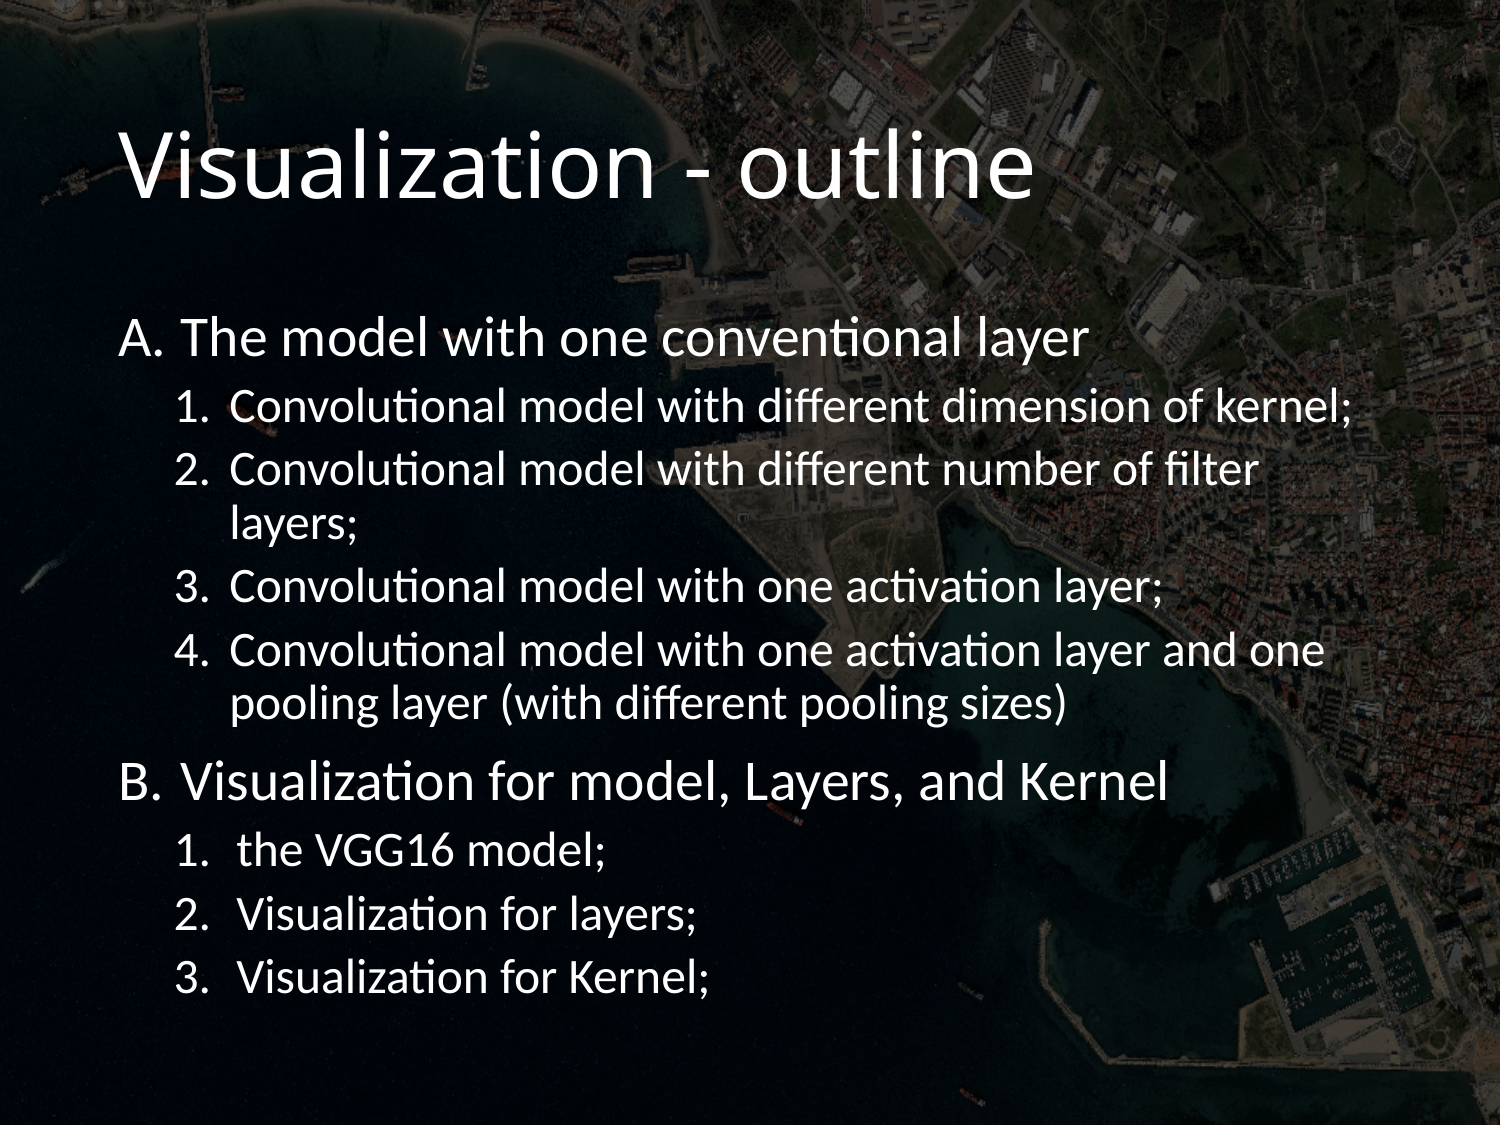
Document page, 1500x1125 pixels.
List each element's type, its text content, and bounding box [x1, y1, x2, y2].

title Visualization - outline [103, 59, 1397, 278]
picture [0, 0, 1500, 1125]
list The model with one conventional layer Convolutional model with different dimension of kernel; Convolutional model with different number of filter layers; Convolutional model with one activation layer; Convolutional model with one activation layer and one pooling layer (with different pooling sizes) Visualization for model, Layers, and Kernel the VGG16 model; Visualization for layers; Visualization for Kernel; [103, 299, 1397, 1014]
